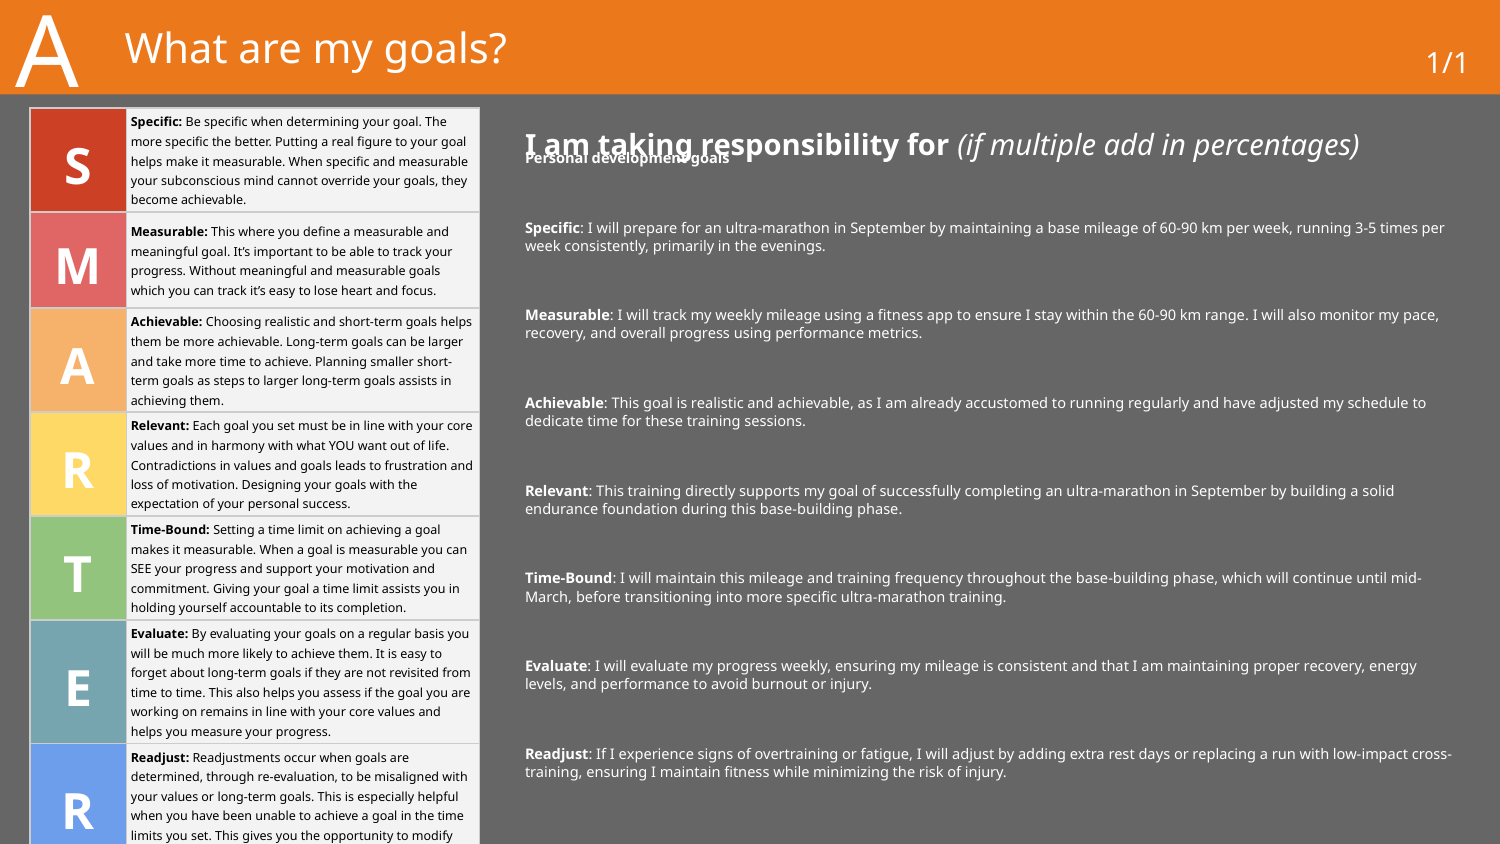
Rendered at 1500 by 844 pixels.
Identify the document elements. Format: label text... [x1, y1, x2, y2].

table_cell Time-Bound: Setting a time limit on achieving a goal makes it measurable. When a goal is measurable you can SEE your progress and support your motivation and commitment. Giving your goal a time limit assists you in holding yourself accountable to its completion. [127, 517, 479, 619]
table_cell A [31, 309, 126, 411]
table_cell Evaluate: By evaluating your goals on a regular basis you will be much more likely to achieve them. It is easy to forget about long-term goals if they are not revisited from time to time. This also helps you assess if the goal you are working on remains in line with your core values and helps you measure your progress. [127, 621, 479, 743]
table_cell Relevant: Each goal you set must be in line with your core values and in harmony with what YOU want out of life. Contradictions in values and goals leads to frustration and loss of motivation. Designing your goals with the expectation of your personal success. [127, 413, 479, 515]
table_cell Readjust: Readjustments occur when goals are determined, through re-evaluation, to be misaligned with your values or long-term goals. This is especially helpful when you have been unable to achieve a goal in the time limits you set. This gives you the opportunity to modify your approach and increase your chances of success. [127, 744, 479, 844]
table_cell Achievable: Choosing realistic and short-term goals helps them be more achievable. Long-term goals can be larger and take more time to achieve. Planning smaller short-term goals as steps to larger long-term goals assists in achieving them. [127, 309, 479, 411]
table_cell Measurable: This where you define a measurable and meaningful goal. It’s important to be able to track your progress. Without meaningful and measurable goals which you can track it’s easy to lose heart and focus. [127, 213, 479, 307]
table_cell R [31, 413, 126, 515]
title A [0, 0, 95, 94]
table_header Specific: Be specific when determining your goal. The more specific the better. Putting a real figure to your goal helps make it measurable. When specific and measurable your subconscious mind cannot override your goals, they become achievable. [127, 109, 479, 211]
list Personal development goals Specific: I will prepare for an ultra-marathon in September by maintaining a base mileage of 60-90 km per week, running 3-5 times per week consistently, primarily in the evenings. Measurable: I will track my weekly mileage using a fitness app to ensure I stay within the 60-90 km range. I will also monitor my pace, recovery, and overall progress using performance metrics. Achievable: This goal is realistic and achievable, as I am already accustomed to running regularly and have adjusted my schedule to dedicate time for these training sessions. Relevant: This training directly supports my goal of successfully completing an ultra-marathon in September by building a solid endurance foundation during this base-building phase. Time-Bound: I will maintain this mileage and training frequency throughout the base-building phase, which will continue until mid-March, before transitioning into more specific ultra-marathon training. Evaluate: I will evaluate my progress weekly, ensuring my mileage is consistent and that I am maintaining proper recovery, energy levels, and performance to avoid burnout or injury. Readjust: If I experience signs of overtraining or fatigue, I will adjust by adding extra rest days or replacing a run with low-impact cross-training, ensuring I maintain fitness while minimizing the risk of injury. [510, 176, 1470, 771]
table_cell E [31, 621, 126, 743]
subtitle I am taking responsibility for (if multiple add in percentages) [510, 109, 1470, 176]
table_header S [31, 109, 126, 211]
table_cell M [31, 213, 126, 307]
title What are my goals? [109, 0, 1010, 94]
title 1/1 [1159, 0, 1485, 94]
table_cell T [31, 517, 126, 619]
table_cell R [31, 744, 126, 844]
